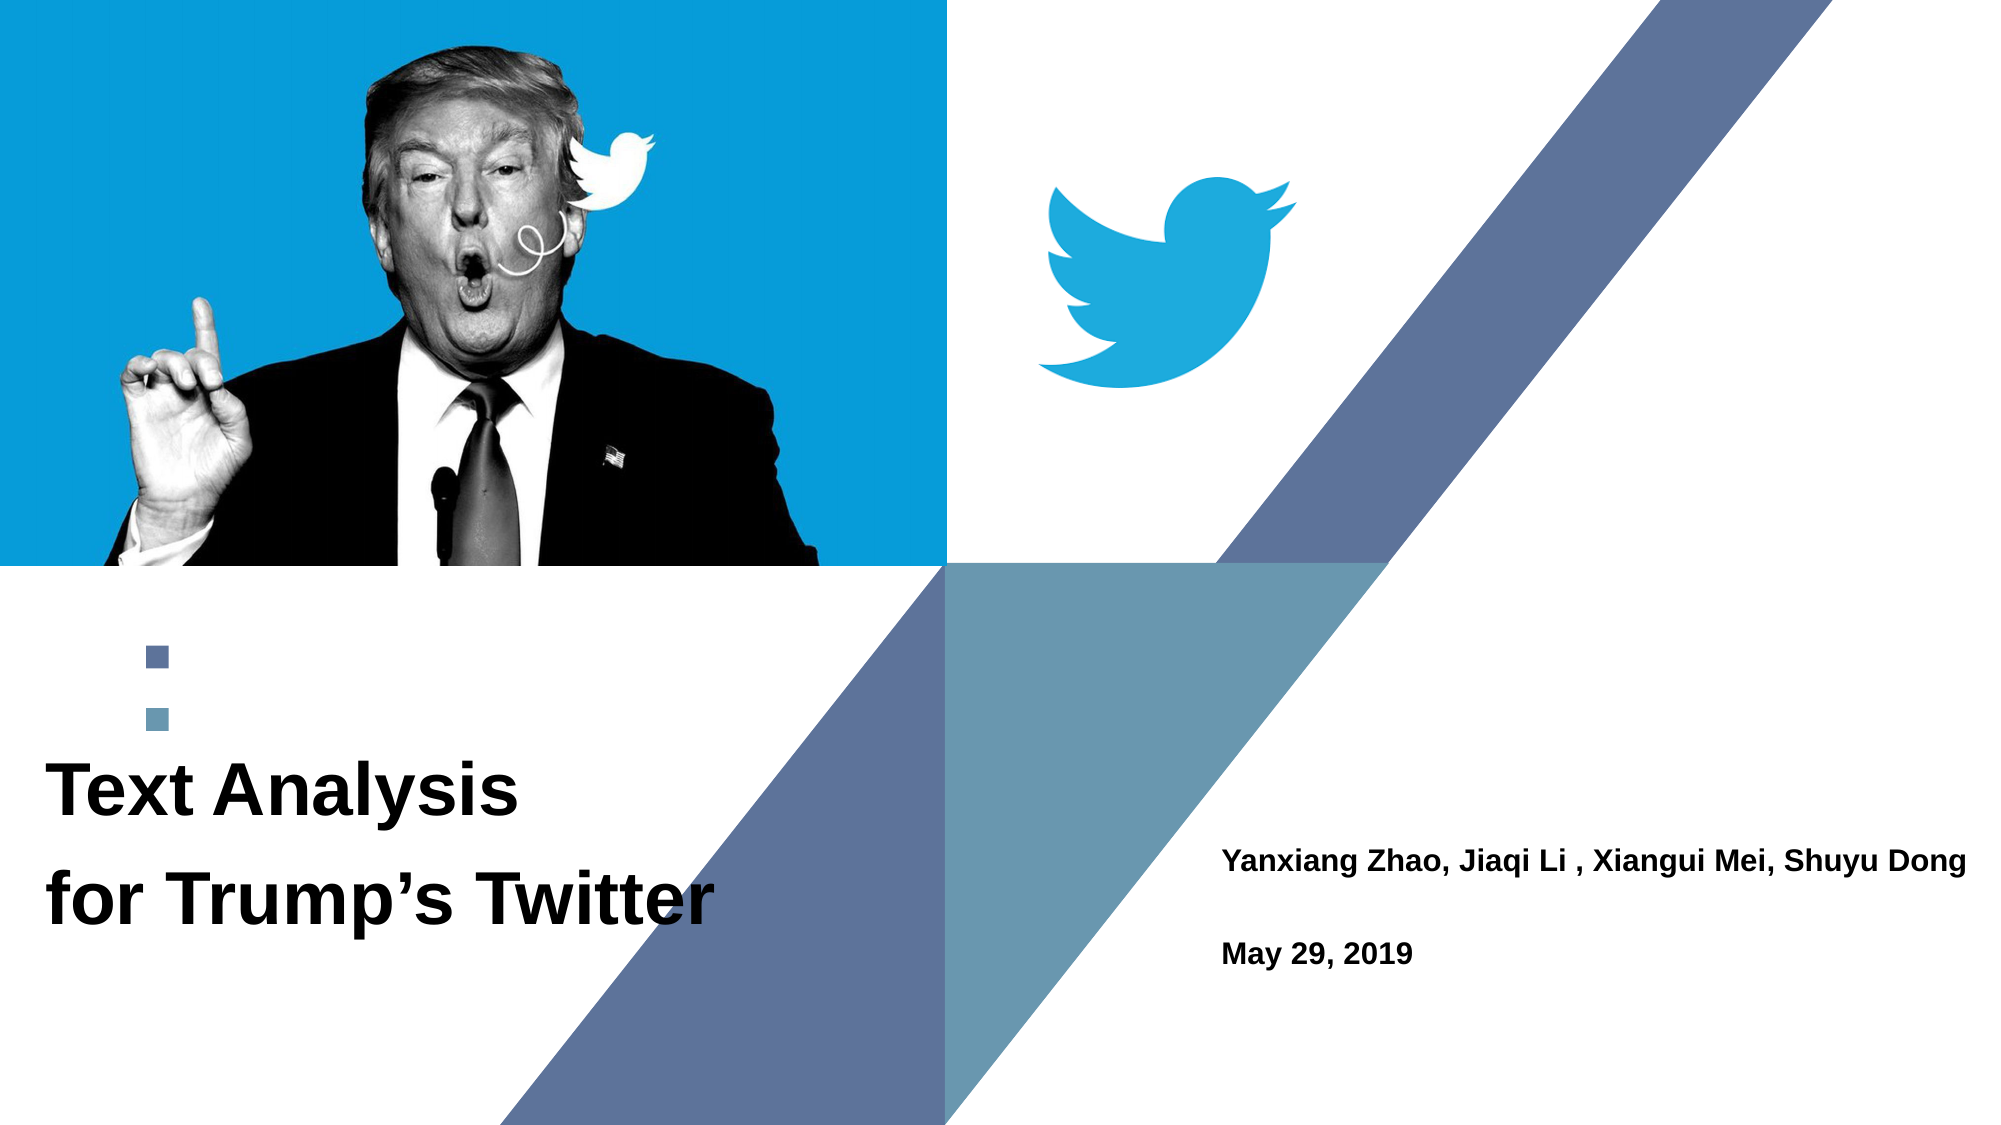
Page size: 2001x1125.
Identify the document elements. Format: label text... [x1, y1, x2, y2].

text_box for Trump’s Twitter [30, 830, 947, 970]
picture [1038, 177, 1297, 388]
picture [105, 45, 819, 566]
title Text Analysis [30, 721, 947, 830]
list May 29, 2019 [1206, 924, 1977, 986]
list Yanxiang Zhao, Jiaqi Li , Xiangui Mei, Shuyu Dong [1206, 816, 2000, 906]
